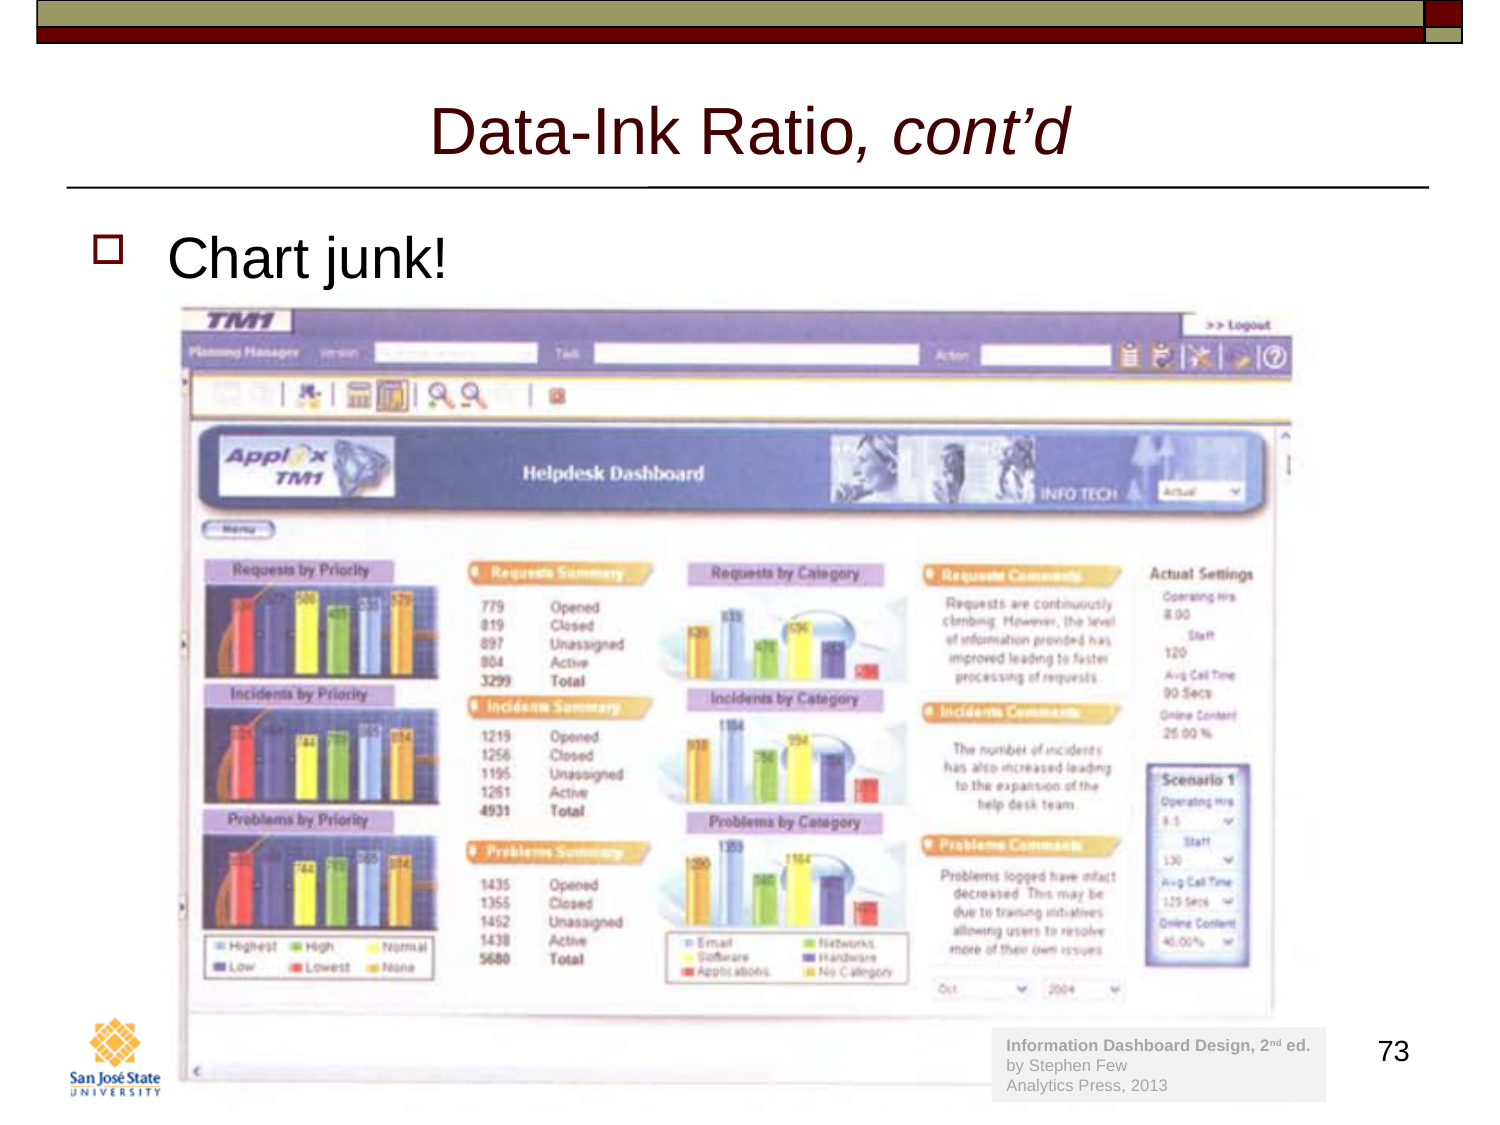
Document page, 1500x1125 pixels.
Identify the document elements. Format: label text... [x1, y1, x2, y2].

title Data-Ink Ratio, cont’d [75, 67, 1425, 175]
slide_number 73 [1330, 1025, 1425, 1100]
picture [60, 292, 1325, 1112]
list Chart junk! [75, 212, 1425, 308]
